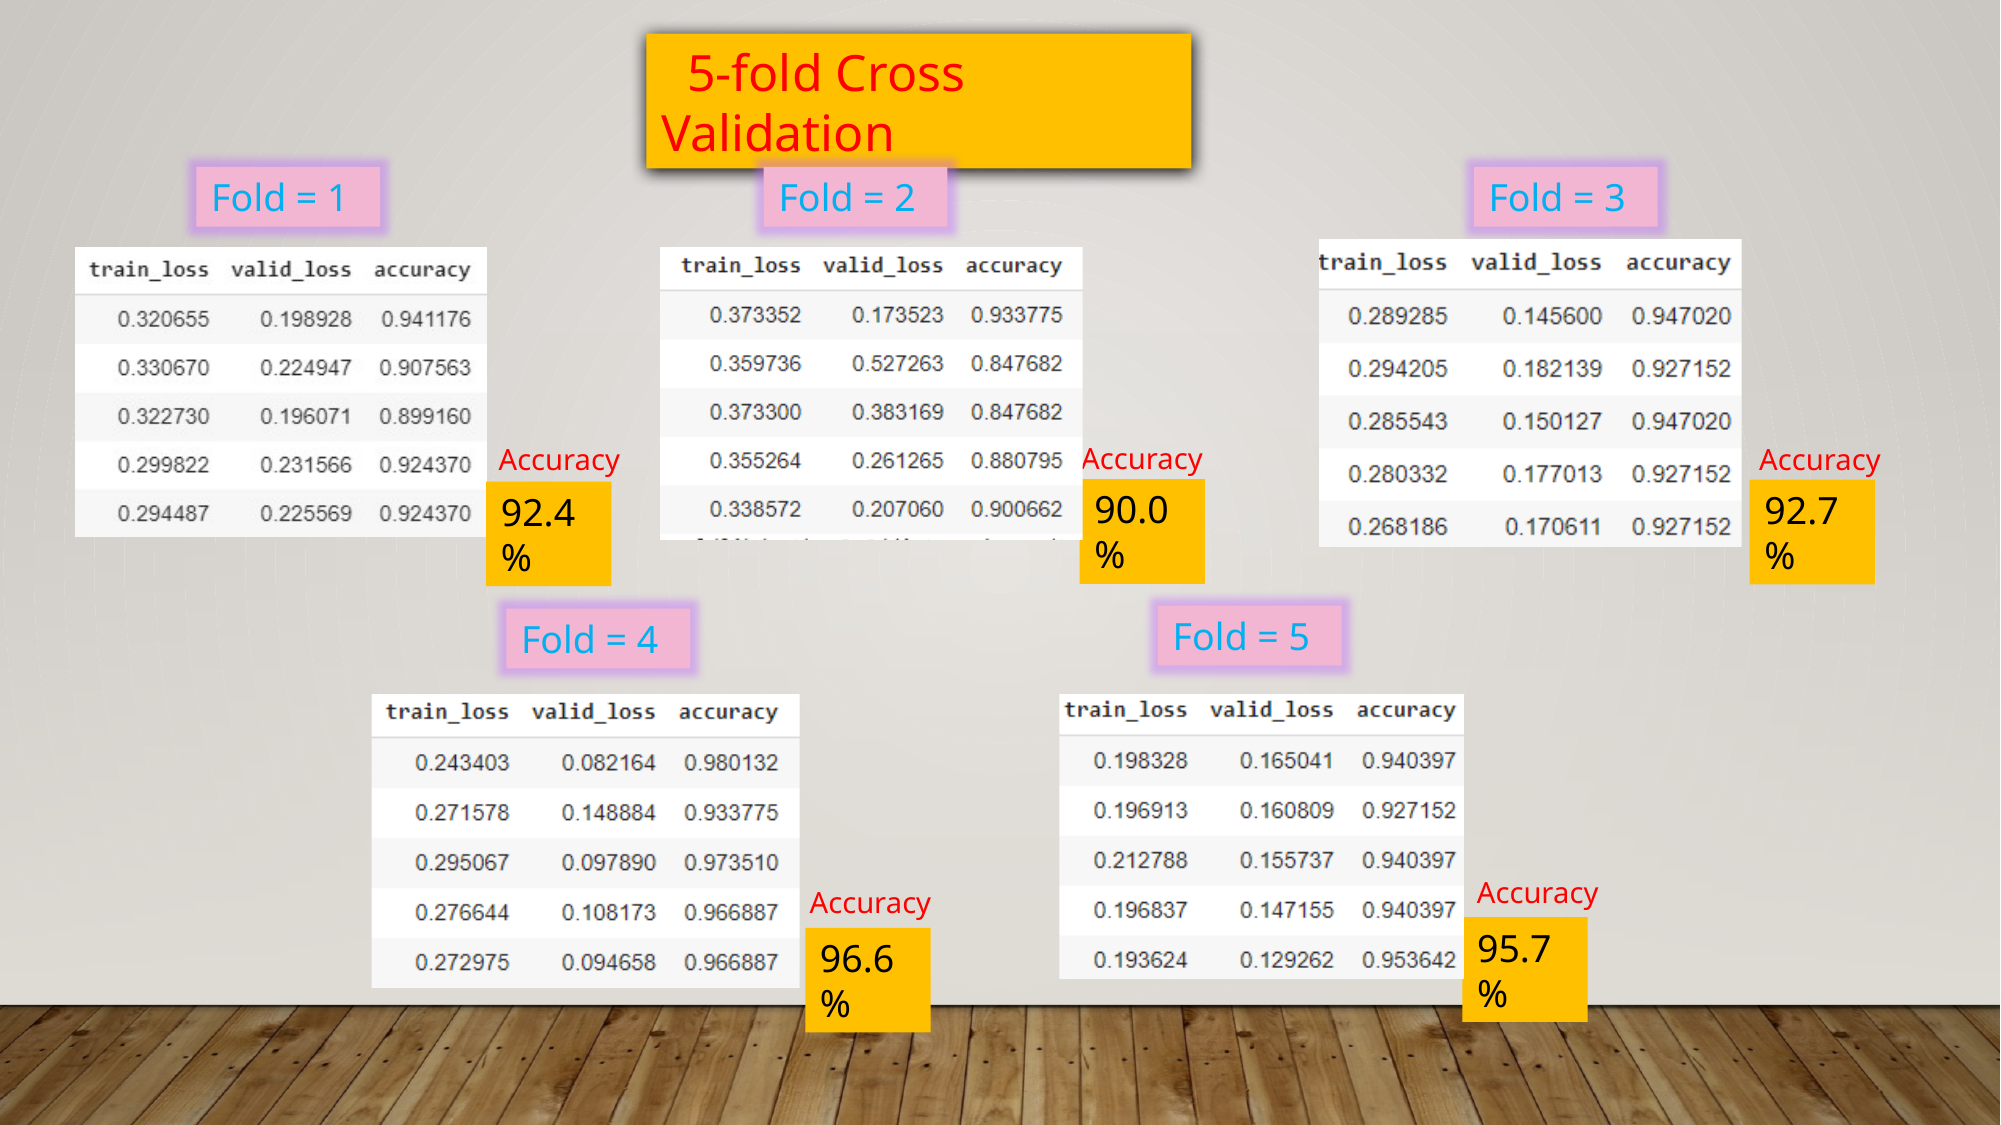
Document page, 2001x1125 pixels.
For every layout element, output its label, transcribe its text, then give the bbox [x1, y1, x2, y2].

text_box Accuracy [1744, 433, 1938, 484]
text_box 95.7% [1462, 917, 1588, 1022]
text_box 92.4% [486, 481, 612, 587]
picture [0, 1005, 2000, 1125]
picture [1318, 238, 1742, 548]
text_box Accuracy [800, 877, 989, 927]
text_box 96.6% [805, 927, 931, 1033]
text_box Fold = 4 [506, 608, 691, 669]
picture [1059, 694, 1465, 979]
picture [659, 247, 1083, 540]
text_box Fold = 5 [1157, 605, 1342, 666]
text_box 5-fold Cross Validation [646, 33, 1192, 169]
text_box Fold = 3 [1473, 166, 1658, 227]
text_box Accuracy [1083, 433, 1260, 483]
text_box Fold = 2 [763, 166, 948, 227]
text_box Fold = 1 [196, 166, 381, 227]
text_box Accuracy [1465, 866, 1656, 917]
text_box 90.0% [1079, 483, 1205, 584]
text_box Accuracy [487, 433, 659, 484]
picture [371, 694, 800, 988]
text_box 92.7% [1749, 484, 1875, 585]
picture [74, 247, 487, 537]
